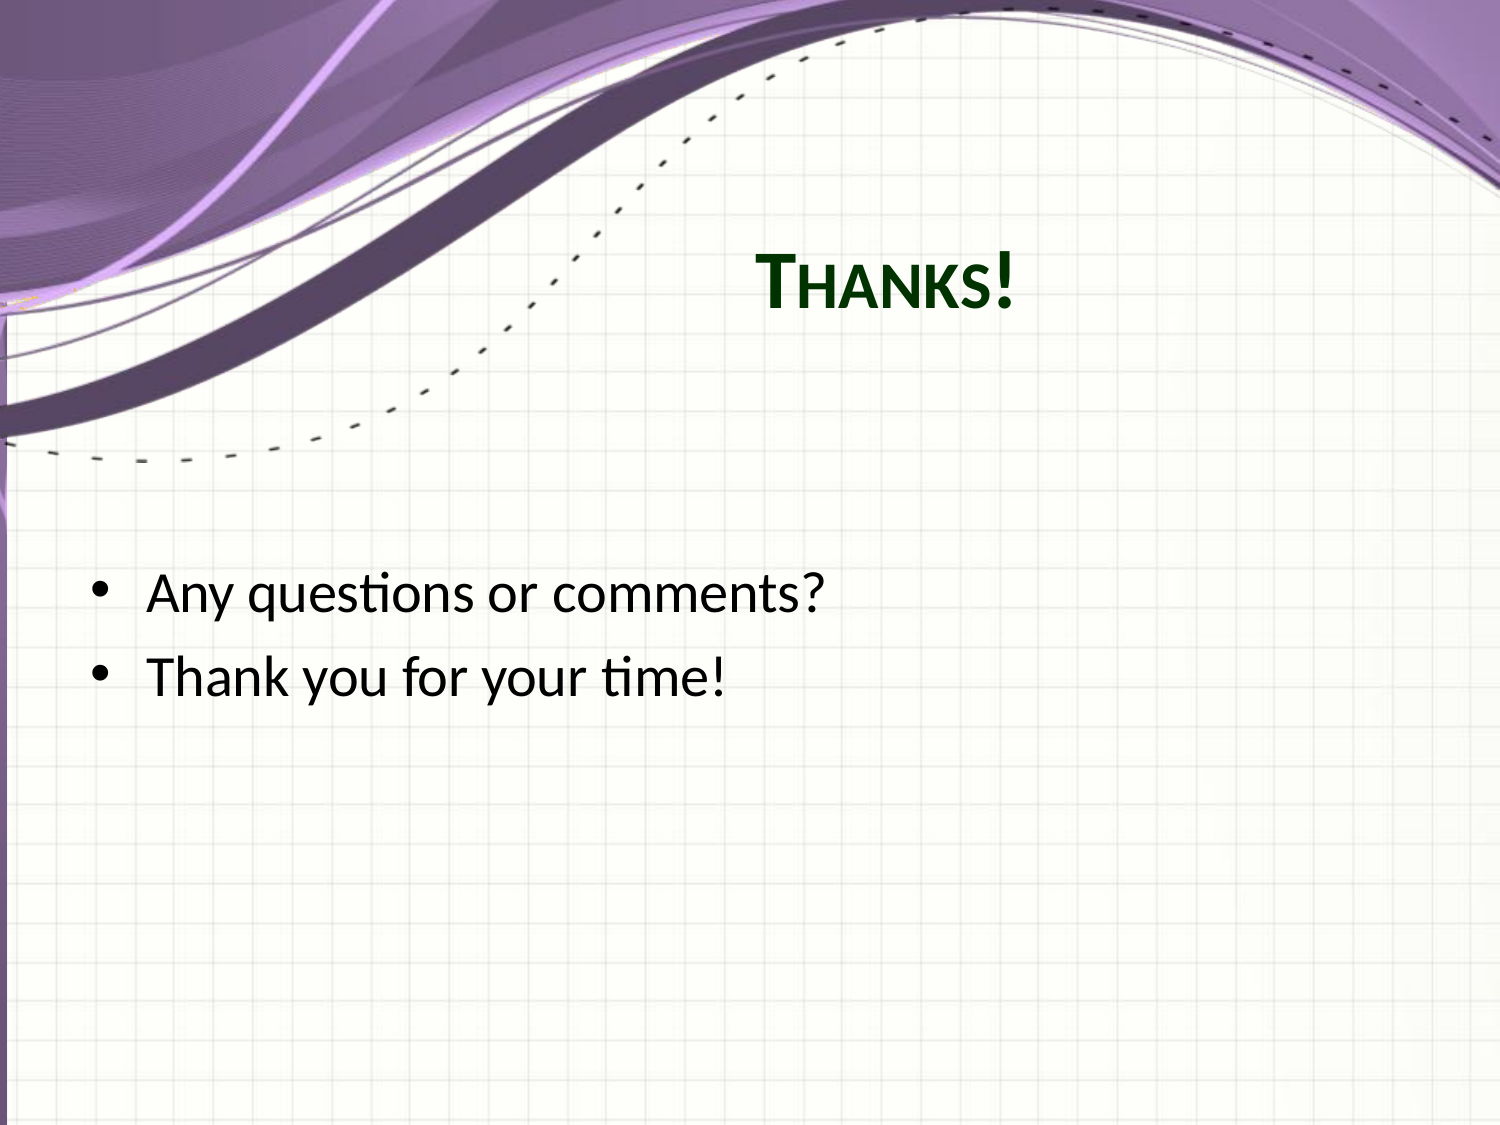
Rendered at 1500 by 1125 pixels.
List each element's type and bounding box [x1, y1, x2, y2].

text_box [0, 0, 1500, 1125]
